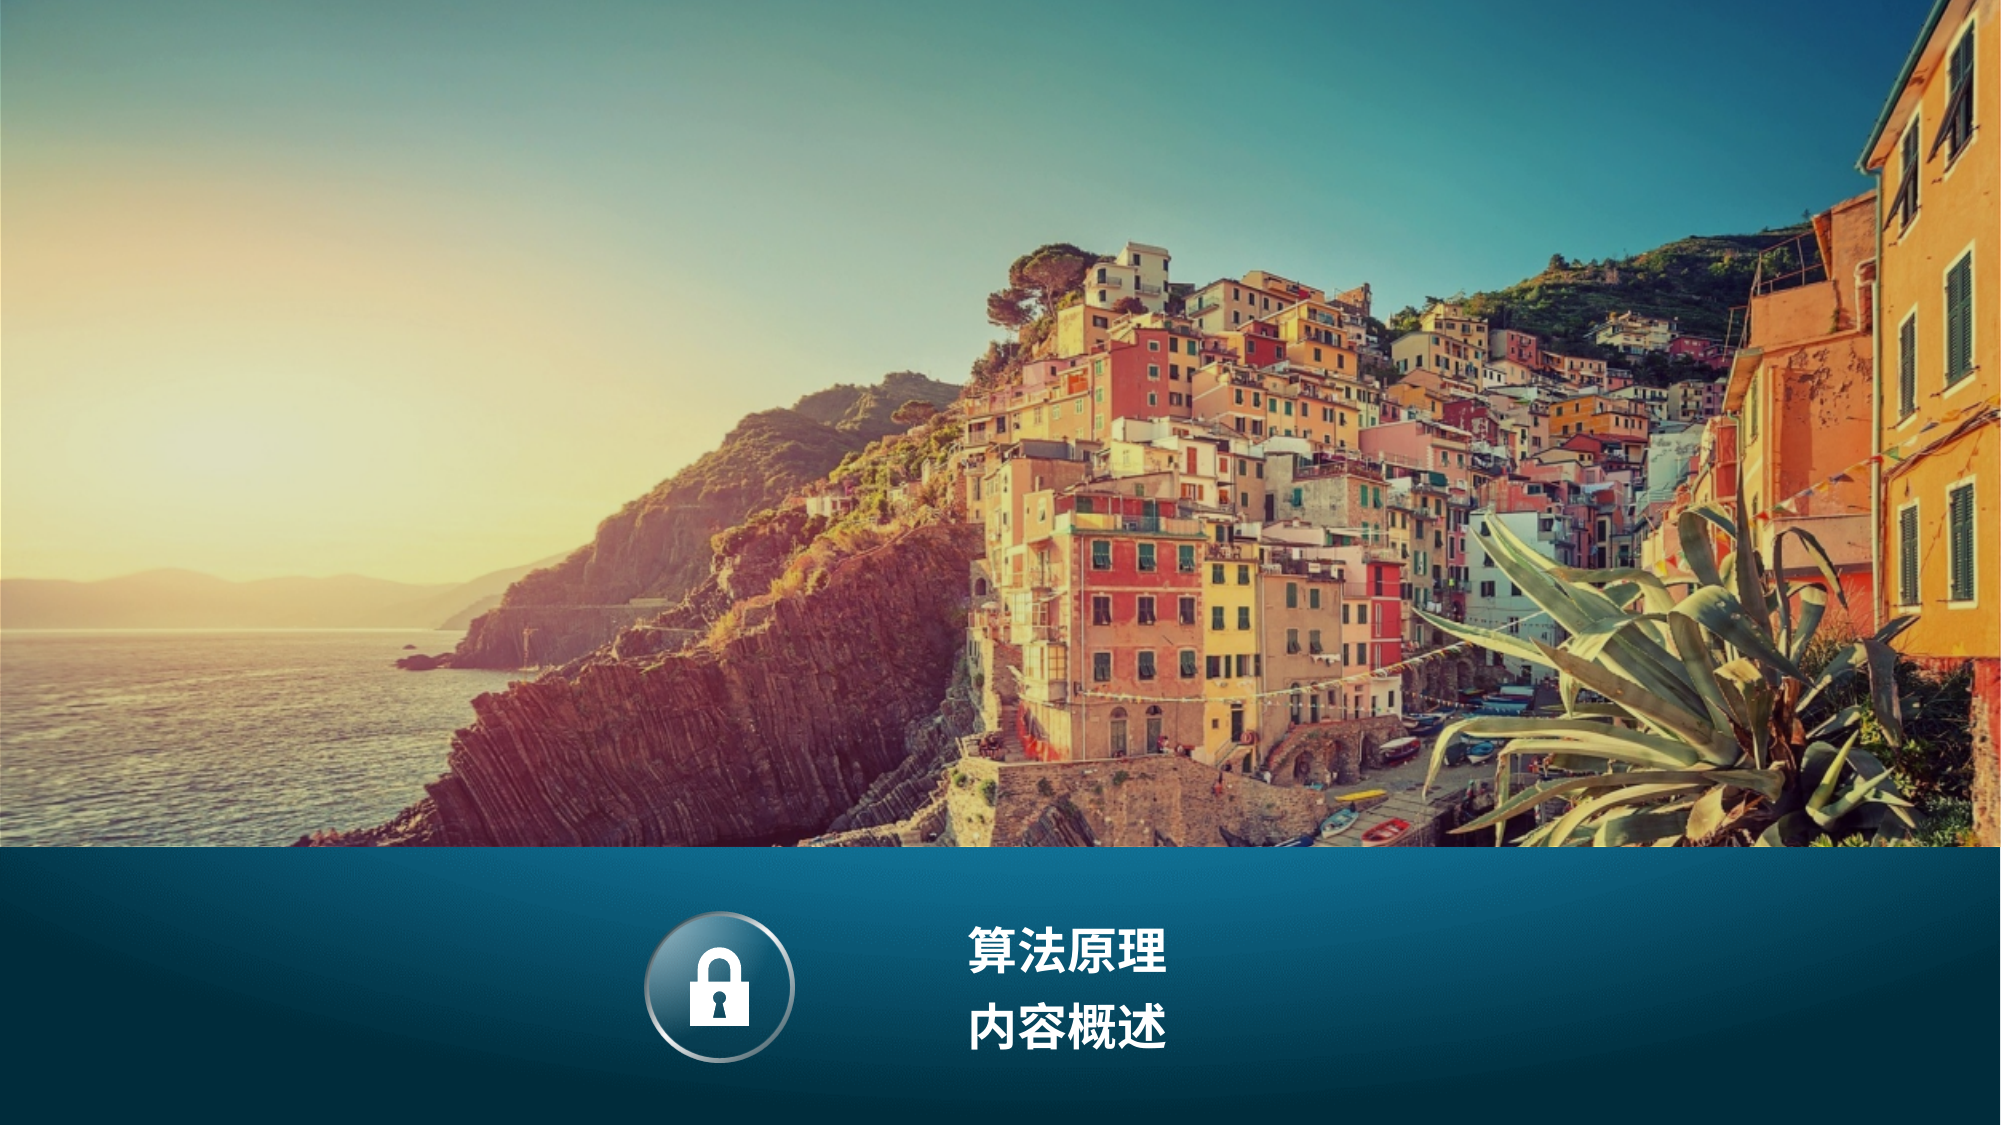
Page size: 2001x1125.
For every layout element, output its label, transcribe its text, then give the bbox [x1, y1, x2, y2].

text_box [644, 911, 796, 1063]
picture [0, 0, 2001, 959]
text_box 算法原理 [953, 911, 1209, 987]
text_box 内容概述 [953, 987, 1209, 1063]
